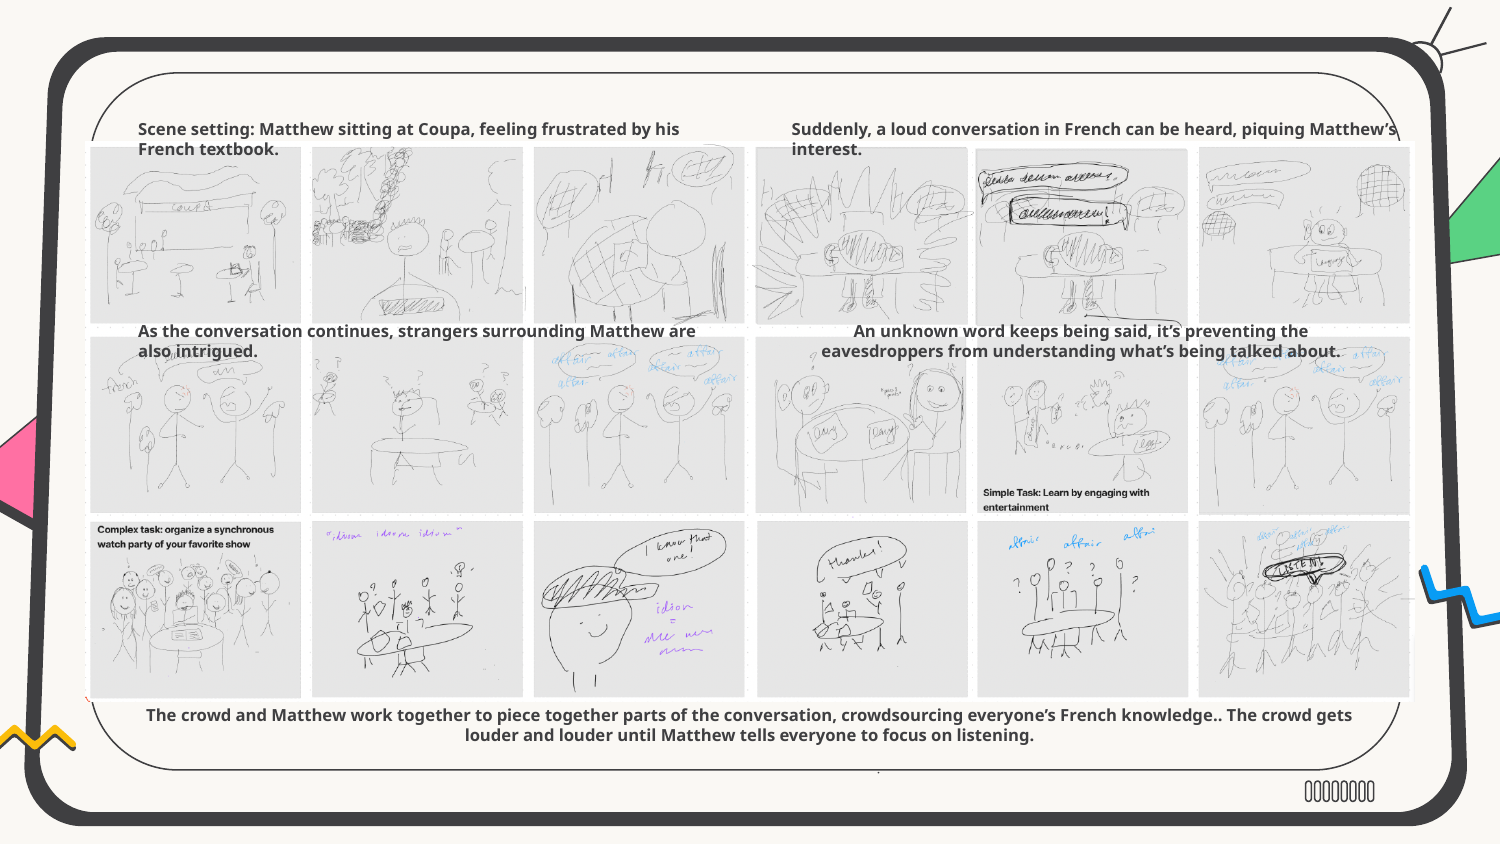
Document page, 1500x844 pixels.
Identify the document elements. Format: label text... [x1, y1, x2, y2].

text_box Suddenly, a loud conversation in French can be heard, piquing Matthew’s interest. [776, 104, 1415, 141]
text_box Scene setting: Matthew sitting at Coupa, feeling frustrated by his French textbook. [123, 104, 733, 140]
text_box The crowd and Matthew work together to piece together parts of the conversation, crowdsourcing everyone’s French knowledge.. The crowd gets louder and louder until Matthew tells everyone to focus on listening. [130, 711, 1370, 754]
picture [84, 141, 1416, 703]
